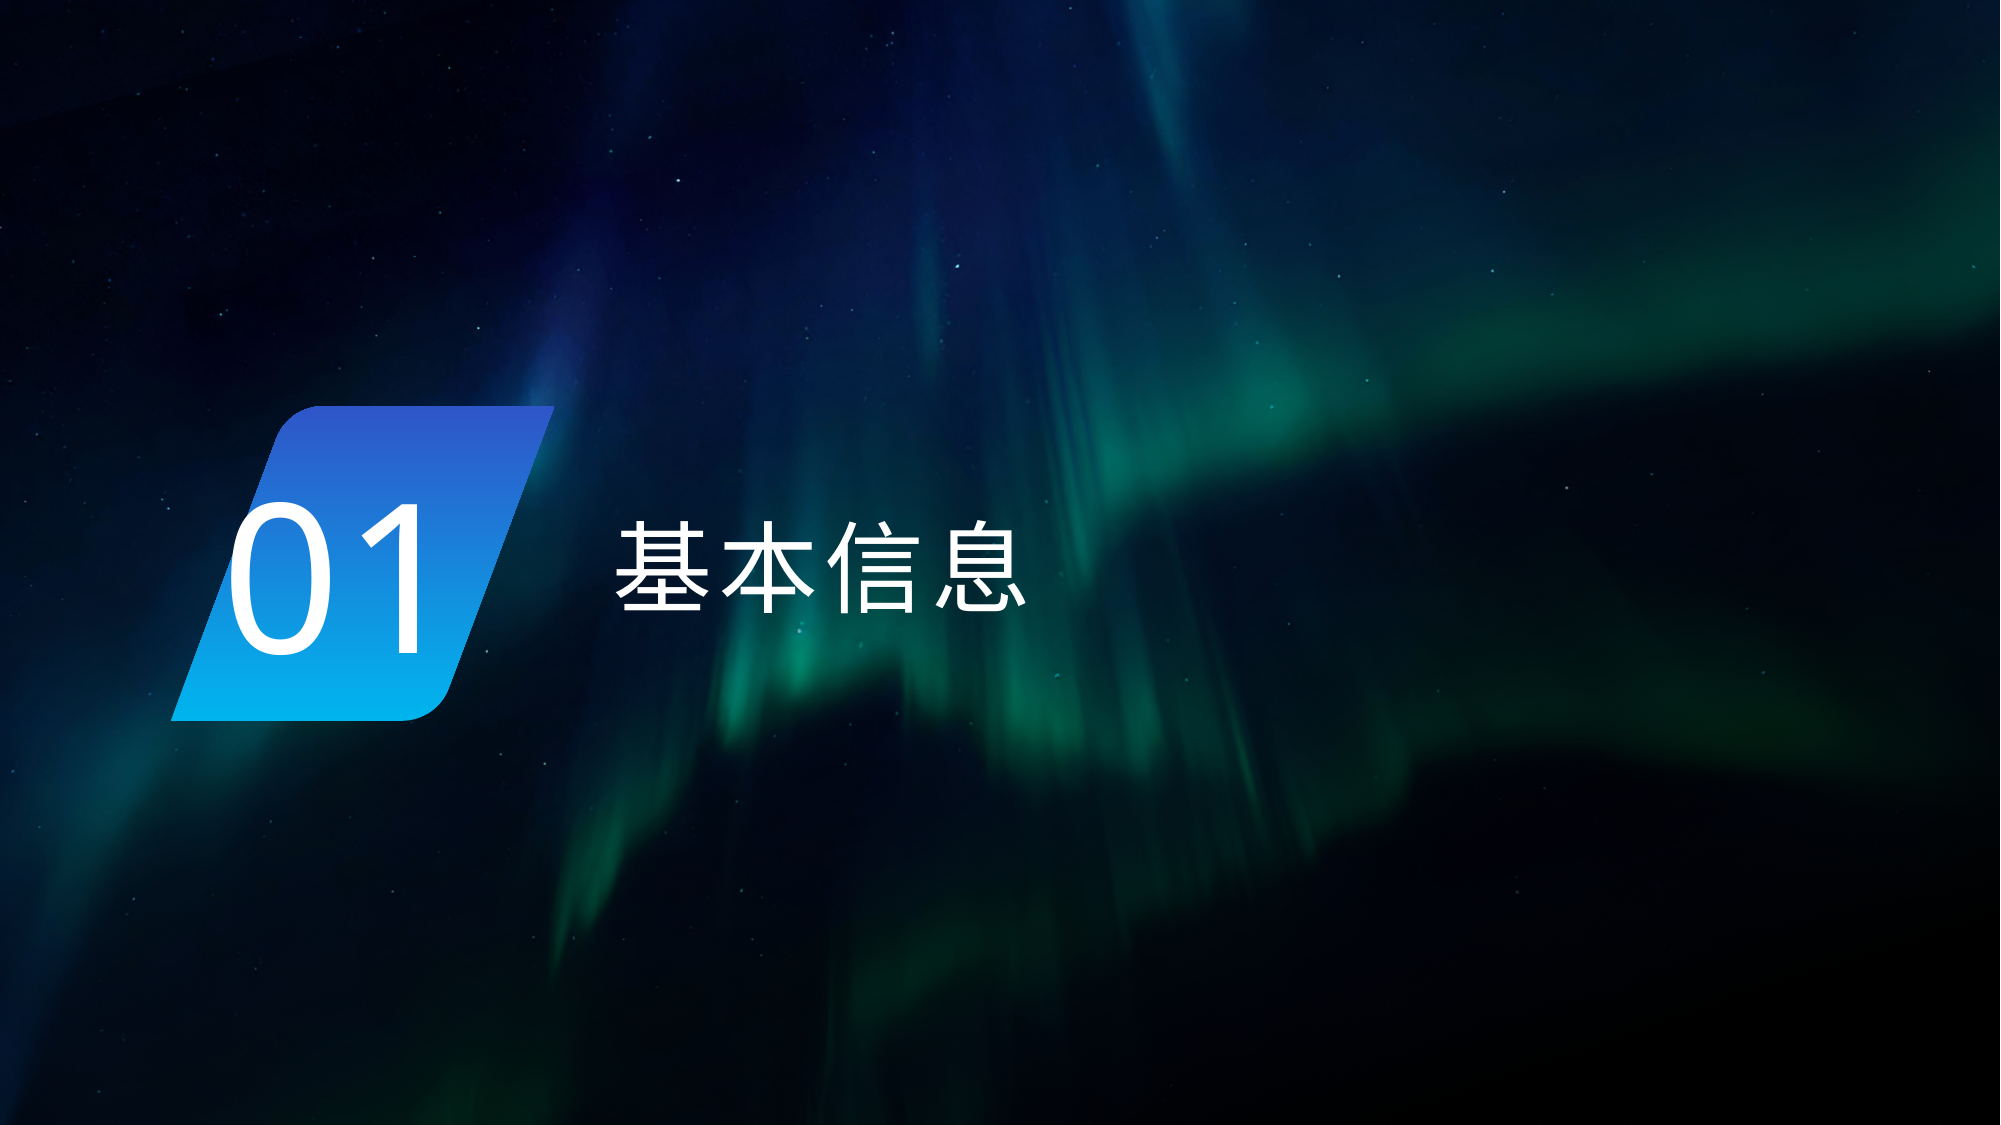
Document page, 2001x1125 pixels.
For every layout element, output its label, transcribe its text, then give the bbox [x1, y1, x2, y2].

picture [0, 0, 2000, 1125]
title 基本信息 [612, 374, 1783, 751]
list 01 [60, 385, 463, 734]
